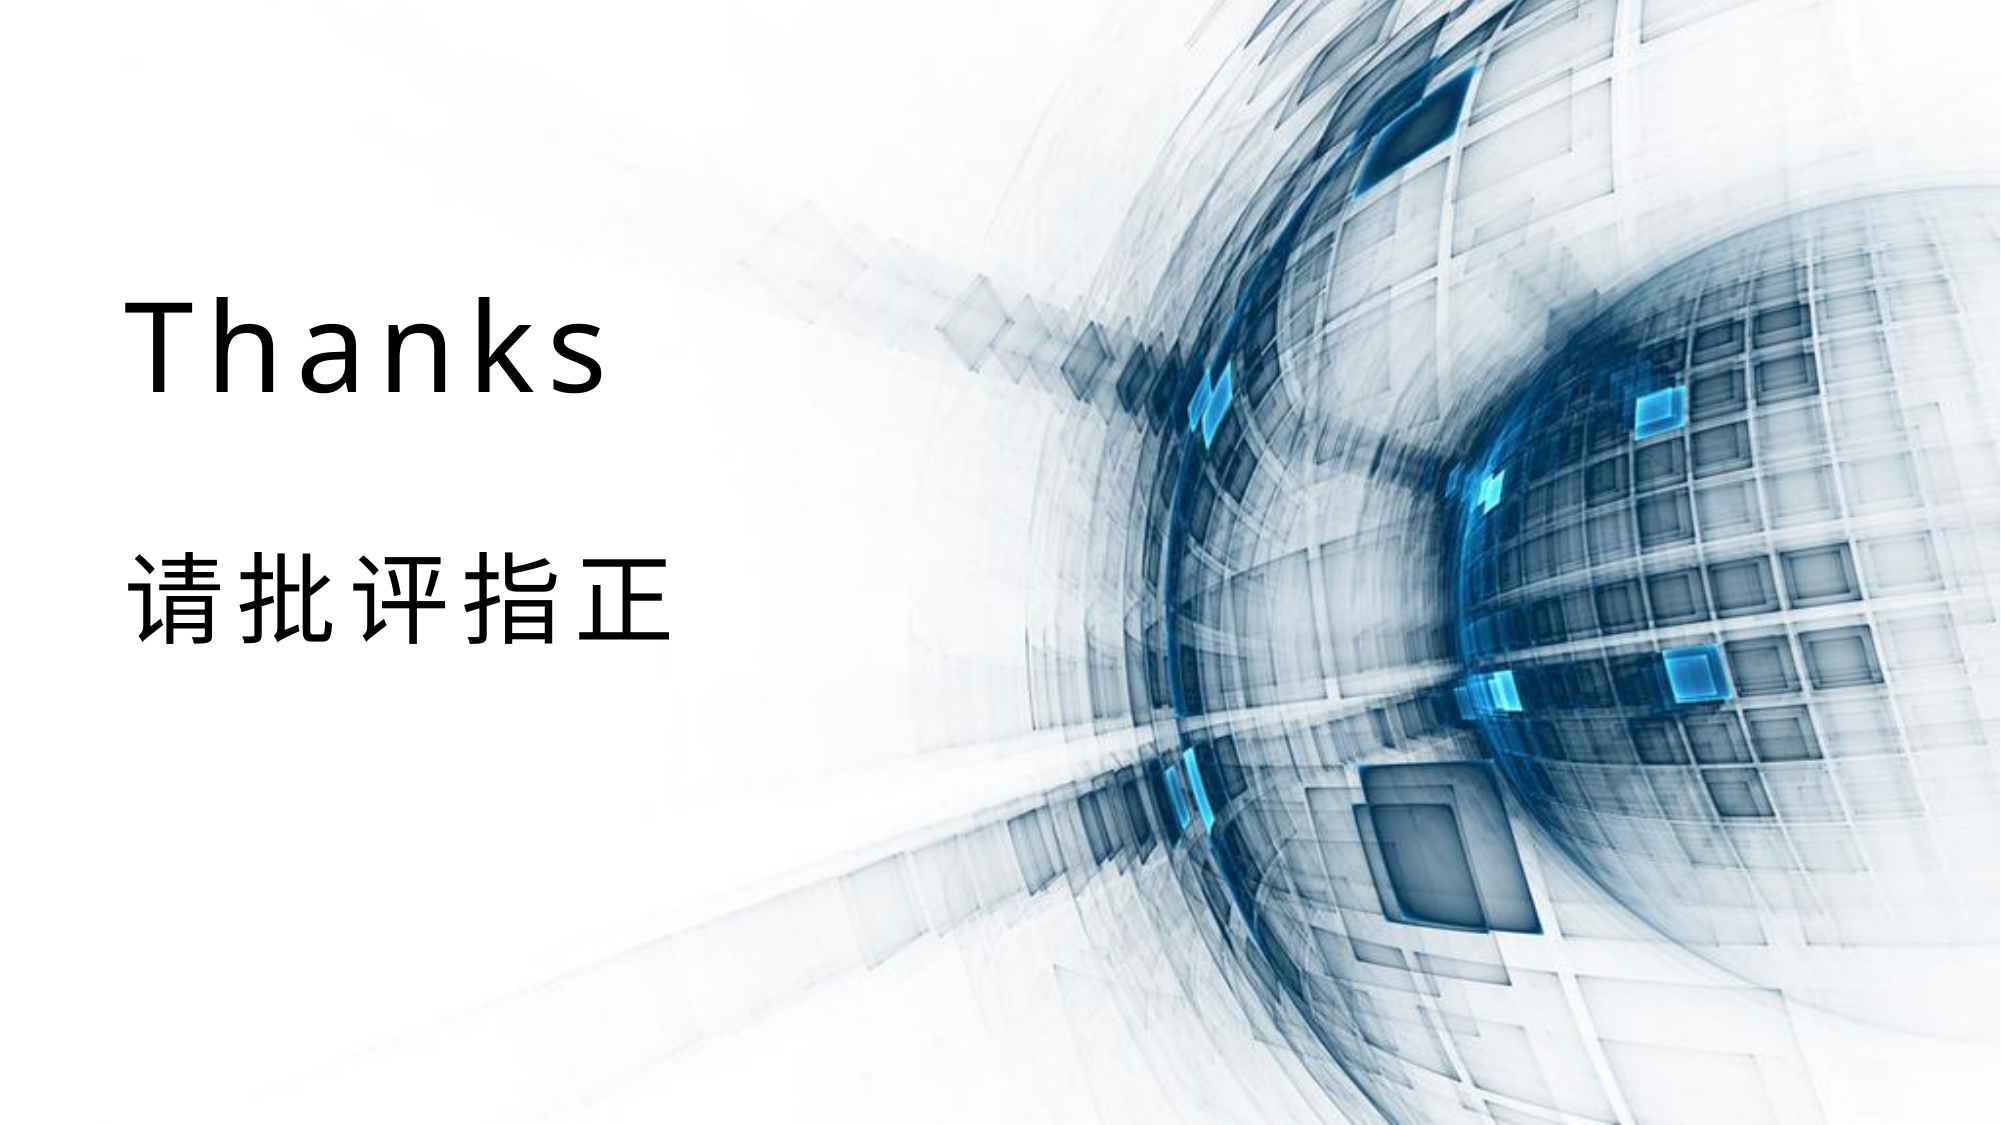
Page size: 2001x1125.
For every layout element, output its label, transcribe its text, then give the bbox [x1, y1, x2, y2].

text_box 请批评指正 [109, 529, 1137, 664]
text_box Thanks [109, 260, 797, 425]
picture [0, 0, 2001, 1125]
